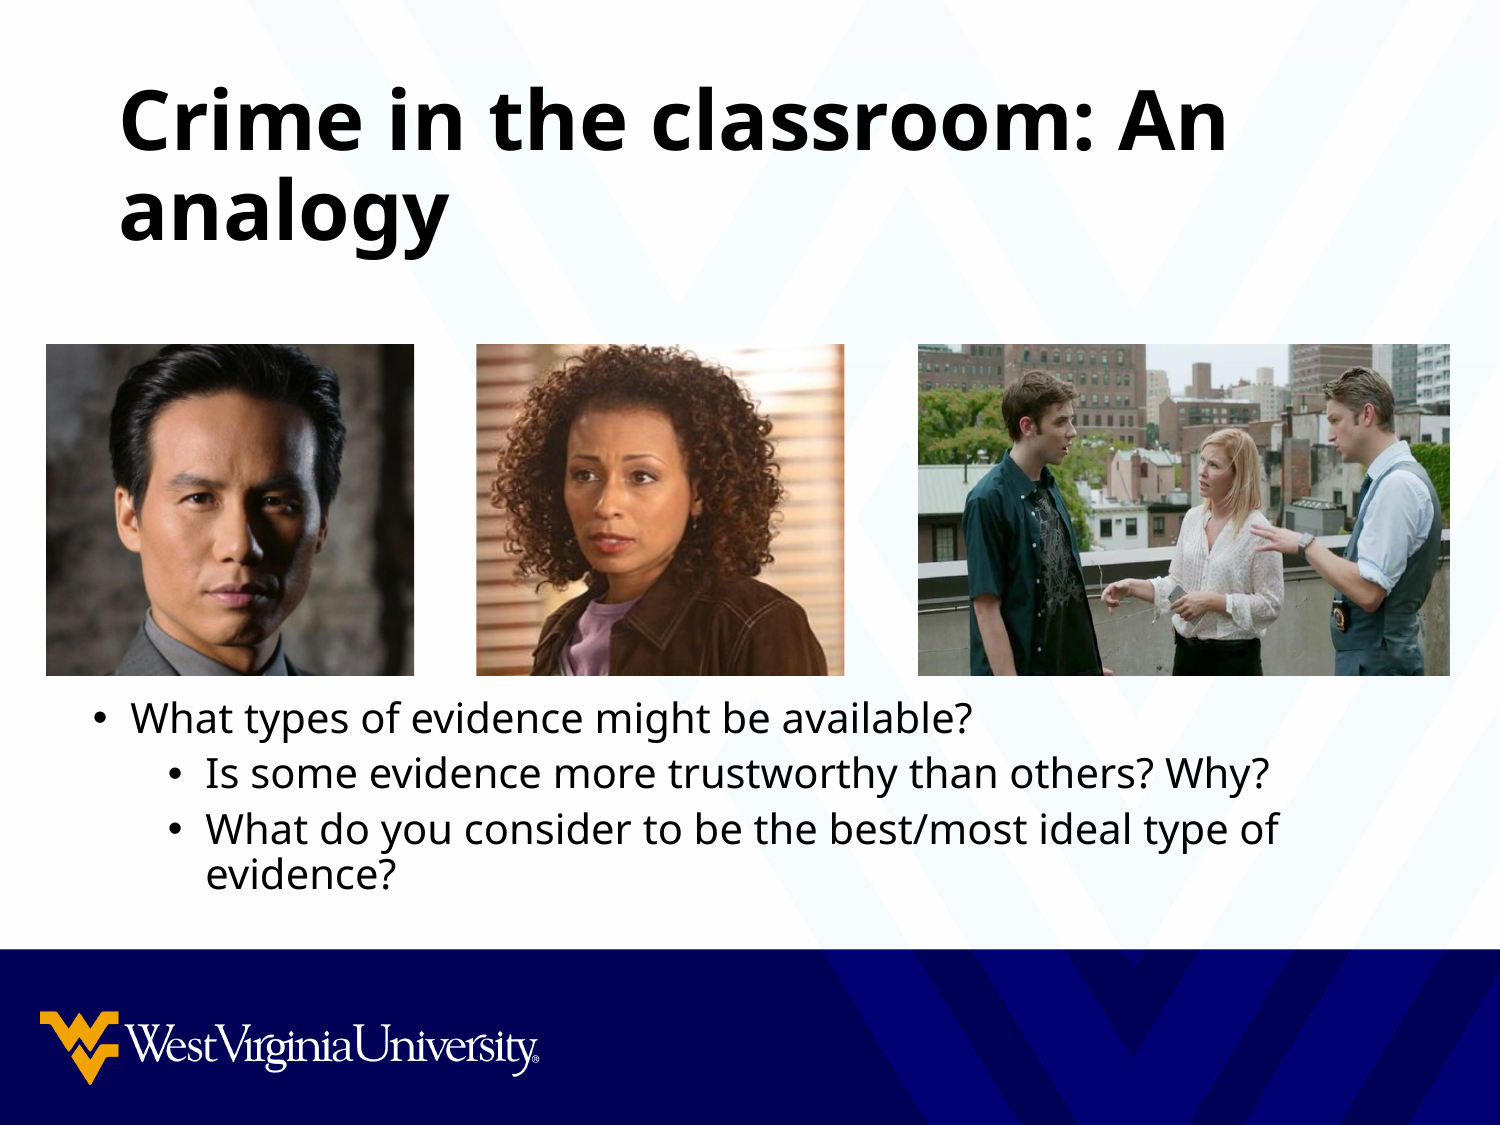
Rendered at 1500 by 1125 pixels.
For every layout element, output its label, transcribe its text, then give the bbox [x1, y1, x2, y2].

title Crime in the classroom: An analogy [103, 59, 1397, 278]
list What types of evidence might be available? Is some evidence more trustworthy than others? Why? What do you consider to be the best/most ideal type of evidence? [77, 690, 1316, 953]
picture [0, 0, 1500, 1125]
